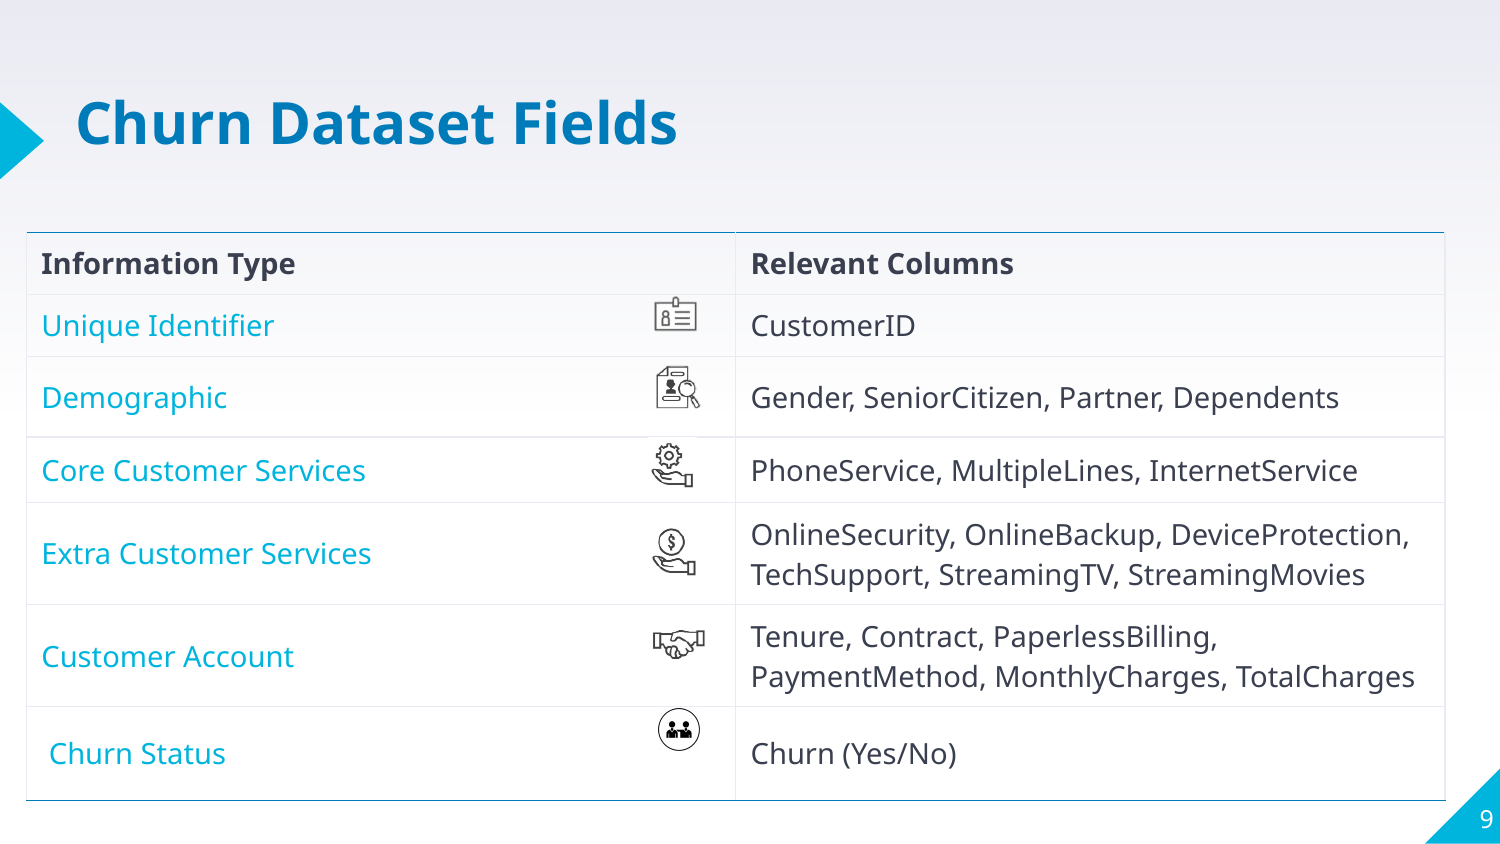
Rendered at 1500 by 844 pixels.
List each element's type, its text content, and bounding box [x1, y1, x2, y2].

title Churn Dataset Fields [75, 99, 1001, 232]
table_cell OnlineSecurity, OnlineBackup, DeviceProtection, TechSupport, StreamingTV, StreamingMovies [736, 503, 1444, 604]
table_cell CustomerID [736, 295, 1444, 356]
picture [648, 436, 697, 489]
table_cell Tenure, Contract, PaperlessBilling, PaymentMethod, MonthlyCharges, TotalCharges [736, 605, 1444, 706]
table_cell Demographic [27, 357, 735, 436]
picture [657, 708, 700, 751]
table_cell Churn (Yes/No) [736, 707, 1444, 800]
table_cell Gender, SeniorCitizen, Partner, Dependents [736, 357, 1444, 436]
slide_number 9 [1418, 760, 1494, 838]
picture [653, 361, 702, 414]
table_header Information Type [27, 233, 735, 294]
picture [649, 294, 702, 335]
table_cell Unique Identifier [27, 295, 735, 356]
table_cell Customer Account [27, 605, 735, 706]
table_cell Core Customer Services [27, 438, 735, 502]
picture [648, 623, 710, 661]
table_header Relevant Columns [736, 233, 1444, 294]
picture [650, 525, 701, 577]
table_cell PhoneService, MultipleLines, InternetService [736, 438, 1444, 502]
table_cell Extra Customer Services [27, 503, 735, 604]
table_cell Churn Status [27, 707, 735, 800]
